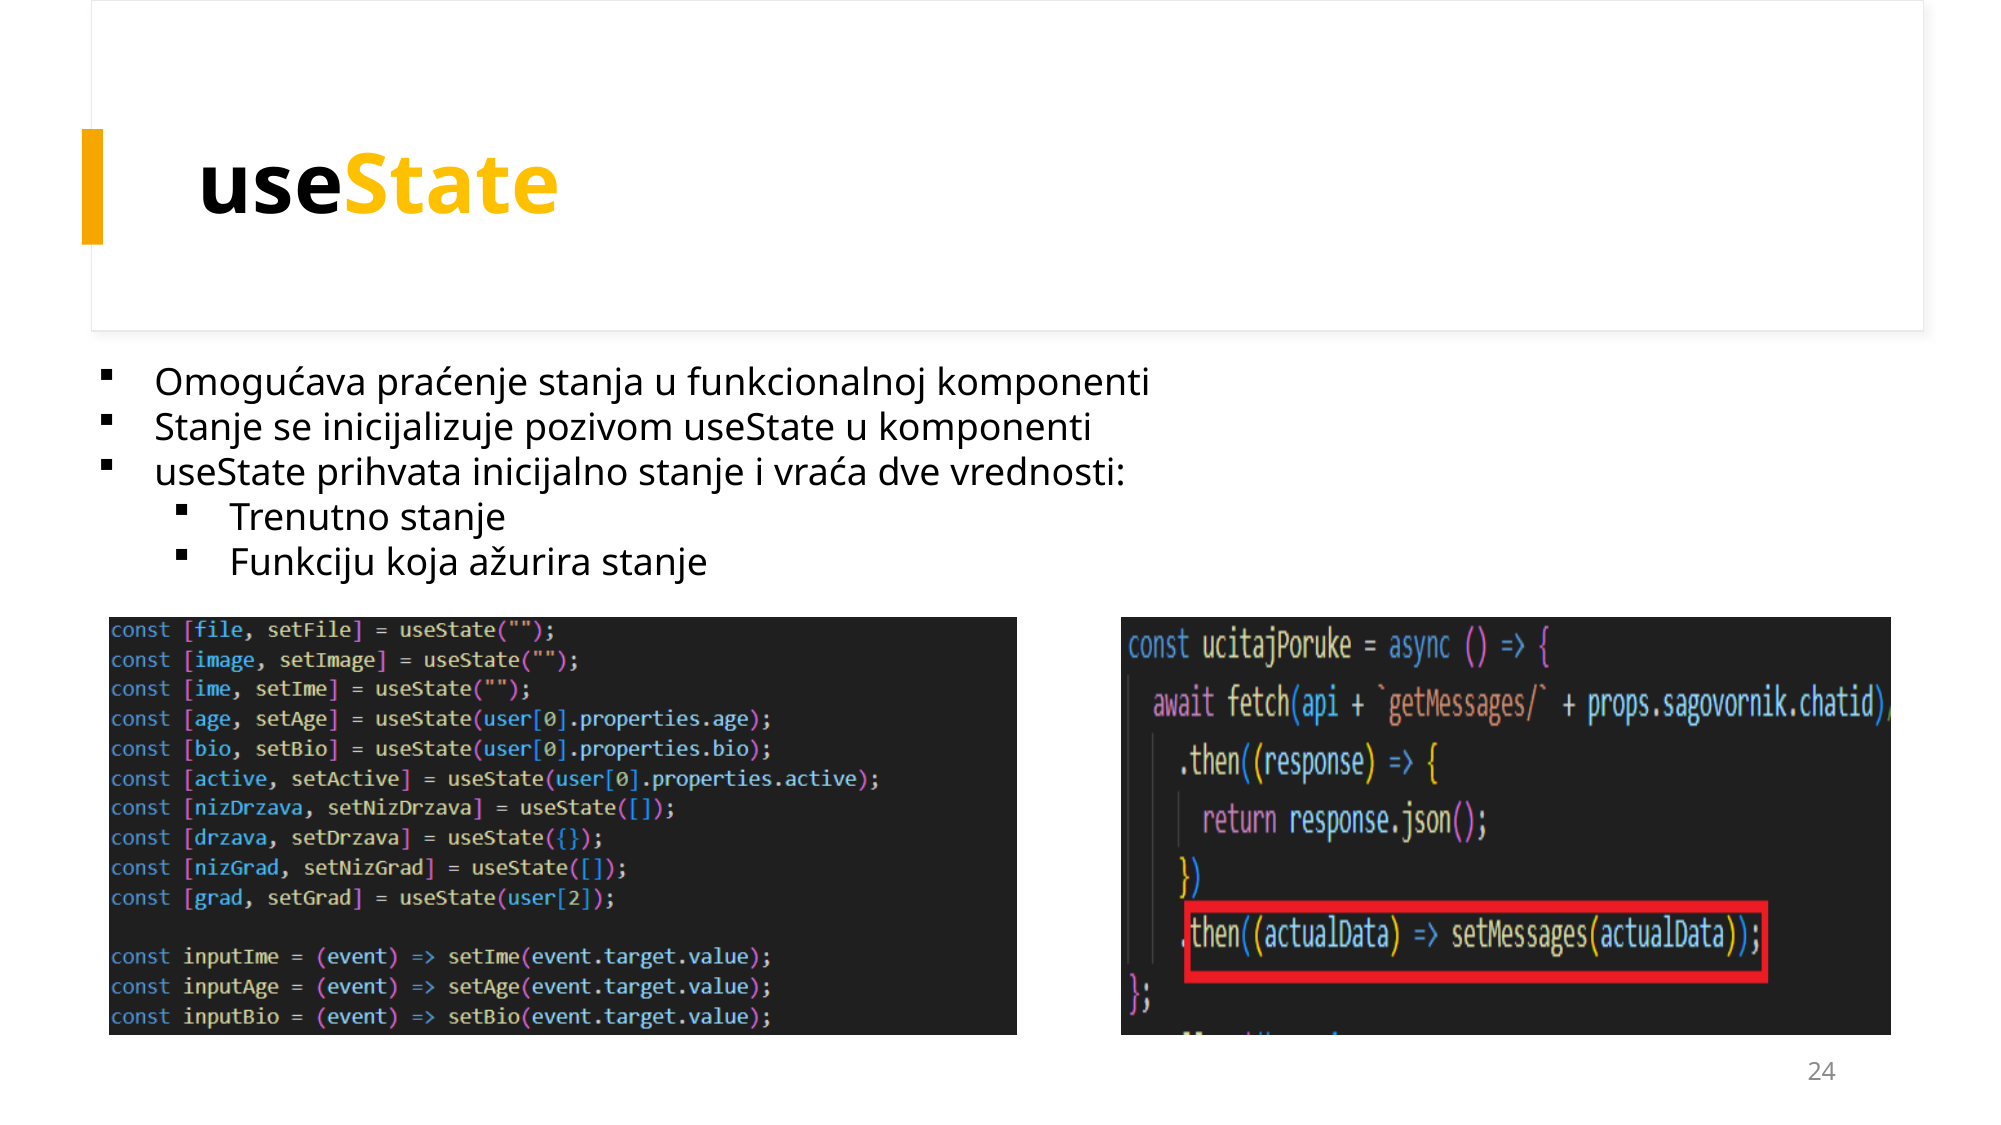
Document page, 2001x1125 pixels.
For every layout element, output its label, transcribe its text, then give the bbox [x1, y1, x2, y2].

picture [1121, 617, 1891, 1035]
title useState [183, 90, 1851, 284]
text_box Omogućava praćenje stanja u funkcionalnoj komponenti Stanje se inicijalizuje pozivom useState u komponenti useState prihvata inicijalno stanje i vraća dve vrednosti: Trenutno stanje Funkciju koja ažurira stanje [83, 350, 1872, 590]
slide_number 24 [1401, 1042, 1851, 1103]
picture [109, 617, 1017, 1035]
